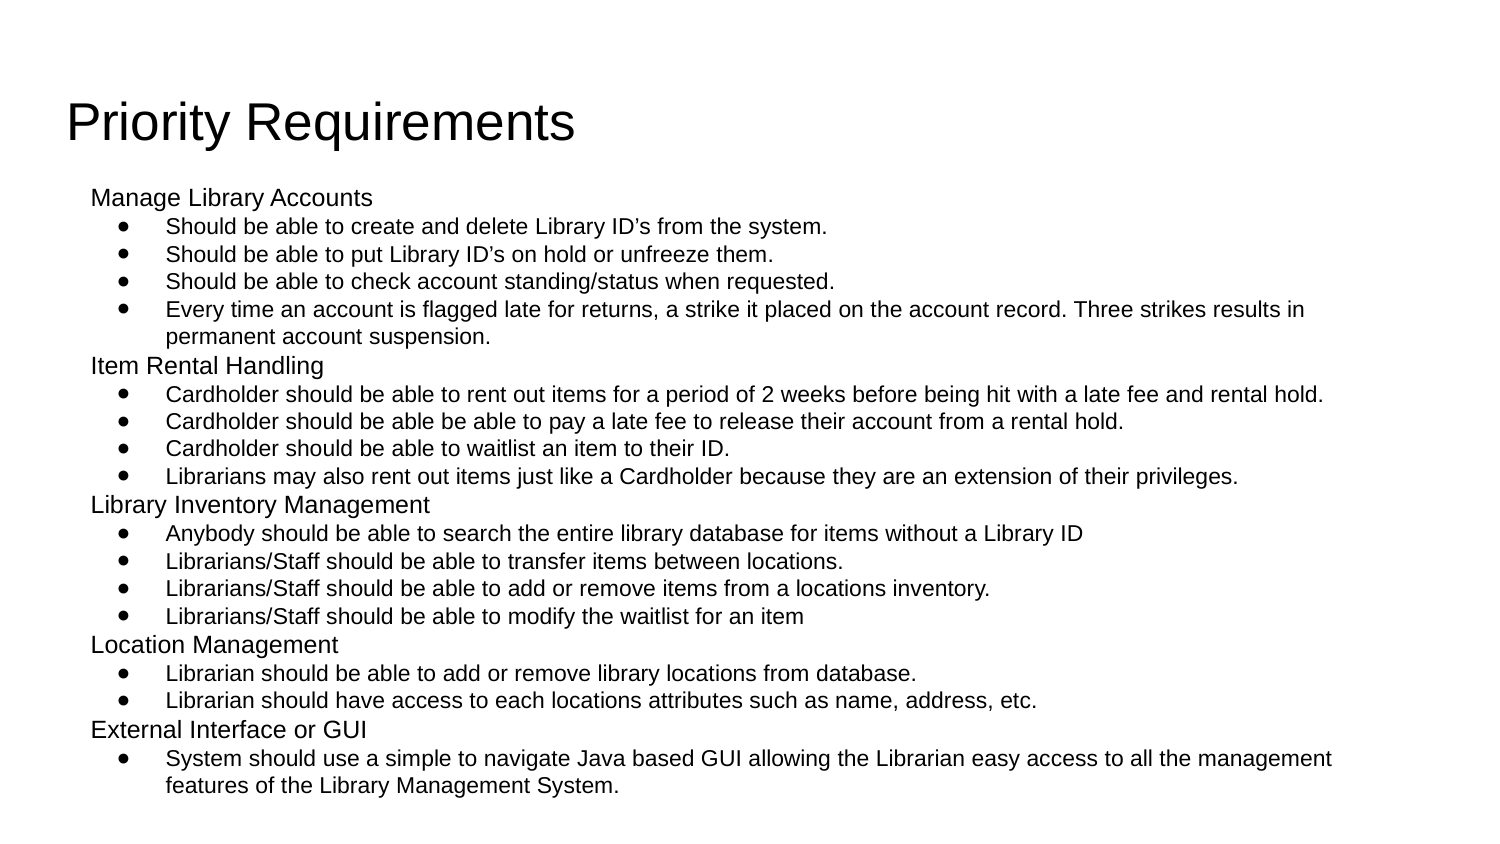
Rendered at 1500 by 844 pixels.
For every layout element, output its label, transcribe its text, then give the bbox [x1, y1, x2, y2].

text_box Priority Requirements [51, 72, 1449, 167]
text_box Manage Library Accounts Should be able to create and delete Library ID’s from the system. Should be able to put Library ID’s on hold or unfreeze them. Should be able to check account standing/status when requested. Every time an account is flagged late for returns, a strike it placed on the account record. Three strikes results in permanent account suspension. Item Rental Handling Cardholder should be able to rent out items for a period of 2 weeks before being hit with a late fee and rental hold. Cardholder should be able be able to pay a late fee to release their account from a rental hold. Cardholder should be able to waitlist an item to their ID. Librarians may also rent out items just like a Cardholder because they are an extension of their privileges. Library Inventory Management Anybody should be able to search the entire library database for items without a Library ID Librarians/Staff should be able to transfer items between locations. Librarians/Staff should be able to add or remove items from a locations inventory. Librarians/Staff should be able to modify the waitlist for an item Location Management Librarian should be able to add or remove library locations from database. Librarian should have access to each locations attributes such as name, address, etc. External Interface or GUI System should use a simple to navigate Java based GUI allowing the Librarian easy access to all the management features of the Library Management System. [75, 166, 1411, 820]
